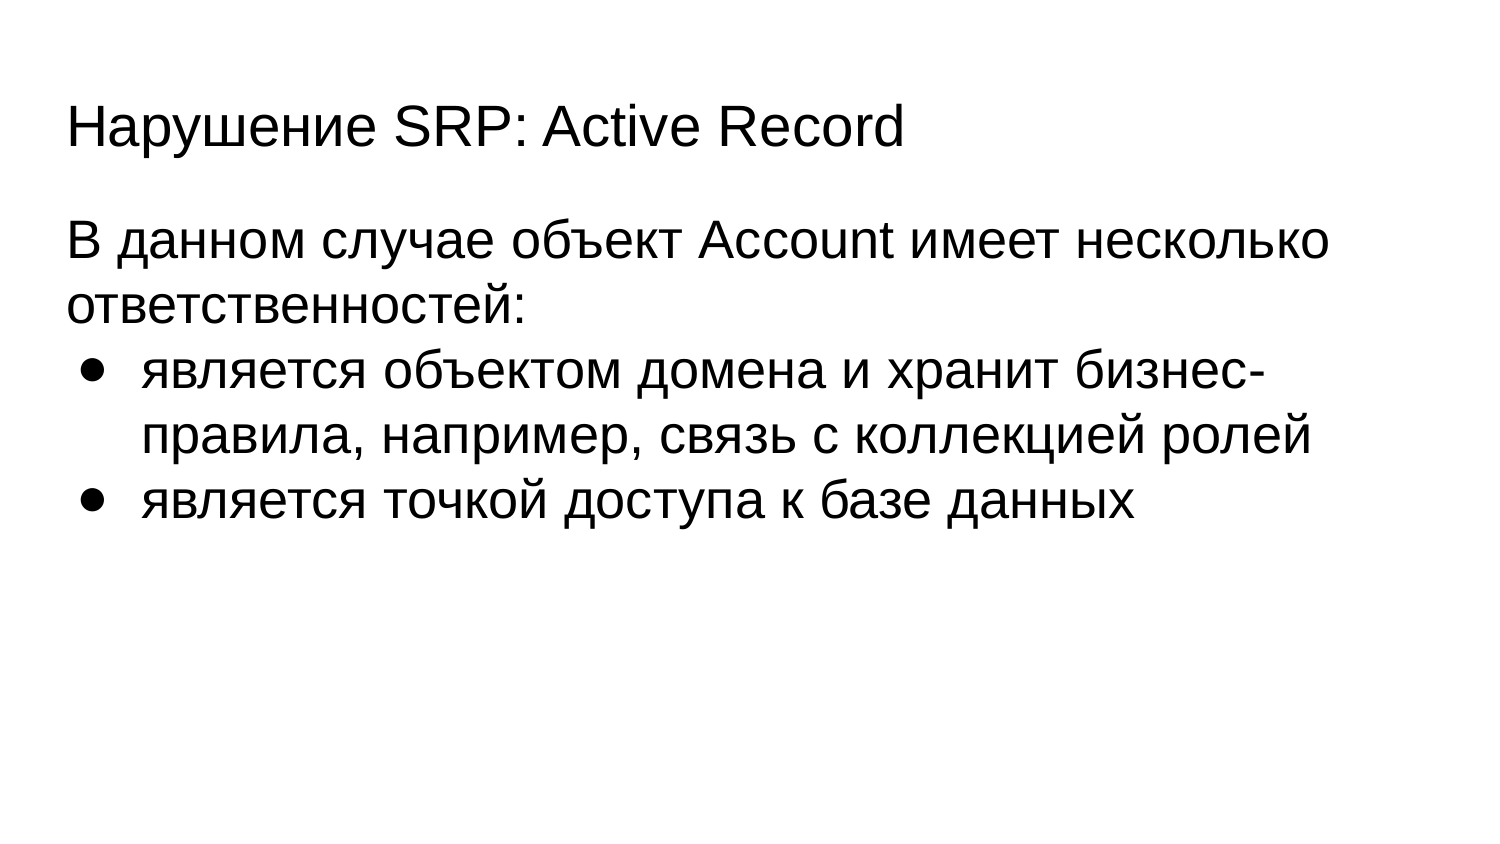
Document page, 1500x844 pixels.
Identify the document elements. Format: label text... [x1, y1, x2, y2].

title Нарушение SRP: Active Record [51, 72, 1449, 167]
list В данном случае объект Account имеет несколько ответственностей: является объектом домена и хранит бизнес-правила, например, связь с коллекцией ролей является точкой доступа к базе данных [51, 189, 1449, 750]
